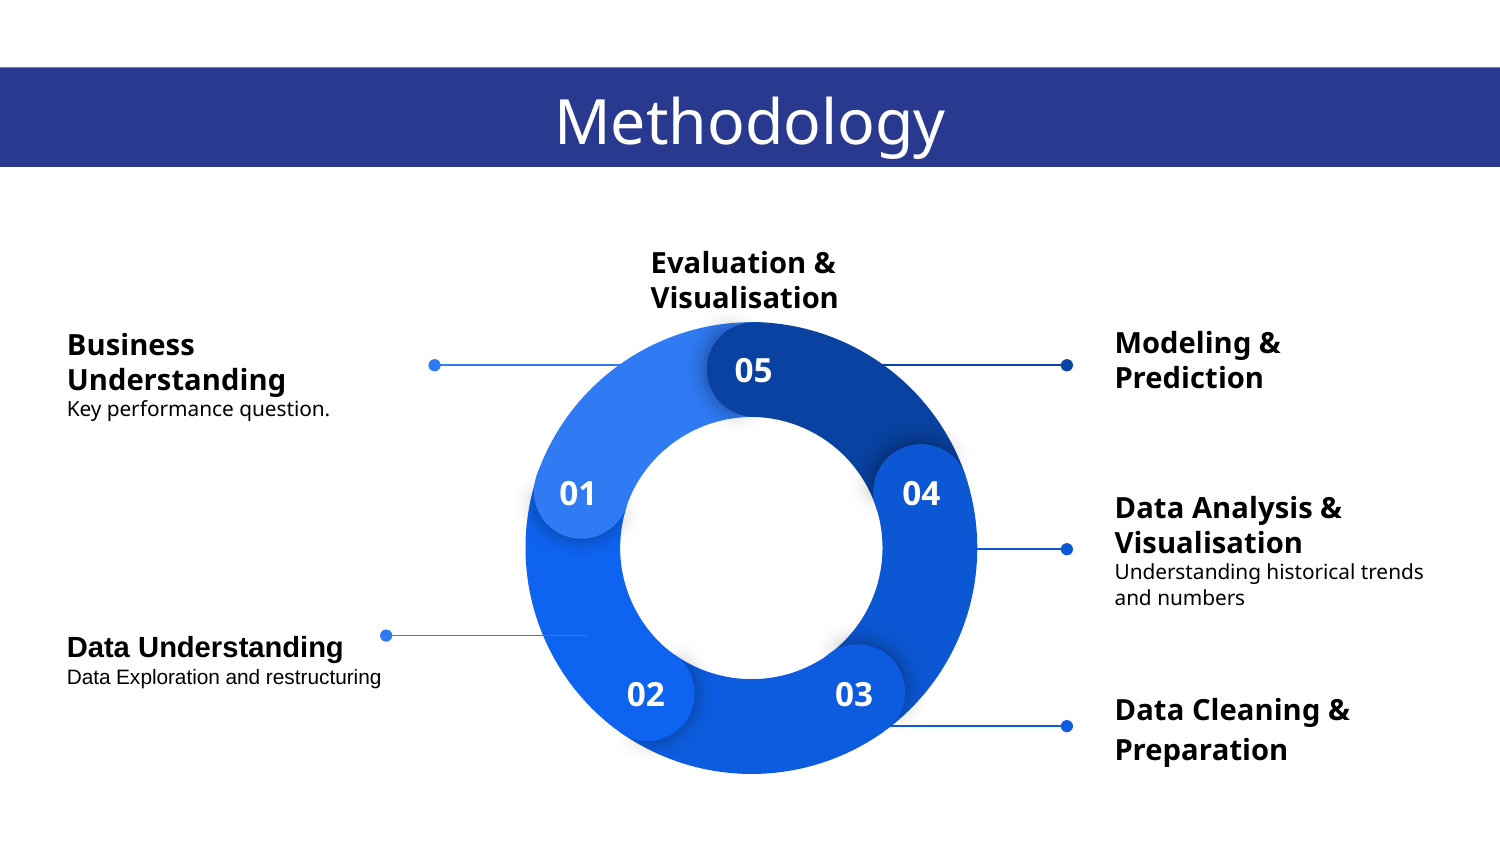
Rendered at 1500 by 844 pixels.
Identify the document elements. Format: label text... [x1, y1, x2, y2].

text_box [1076, 649, 1500, 803]
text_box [51, 580, 422, 733]
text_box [1076, 473, 1449, 626]
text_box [427, 226, 1072, 844]
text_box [1076, 283, 1449, 436]
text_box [51, 297, 422, 450]
title Methodology [0, 67, 1500, 167]
